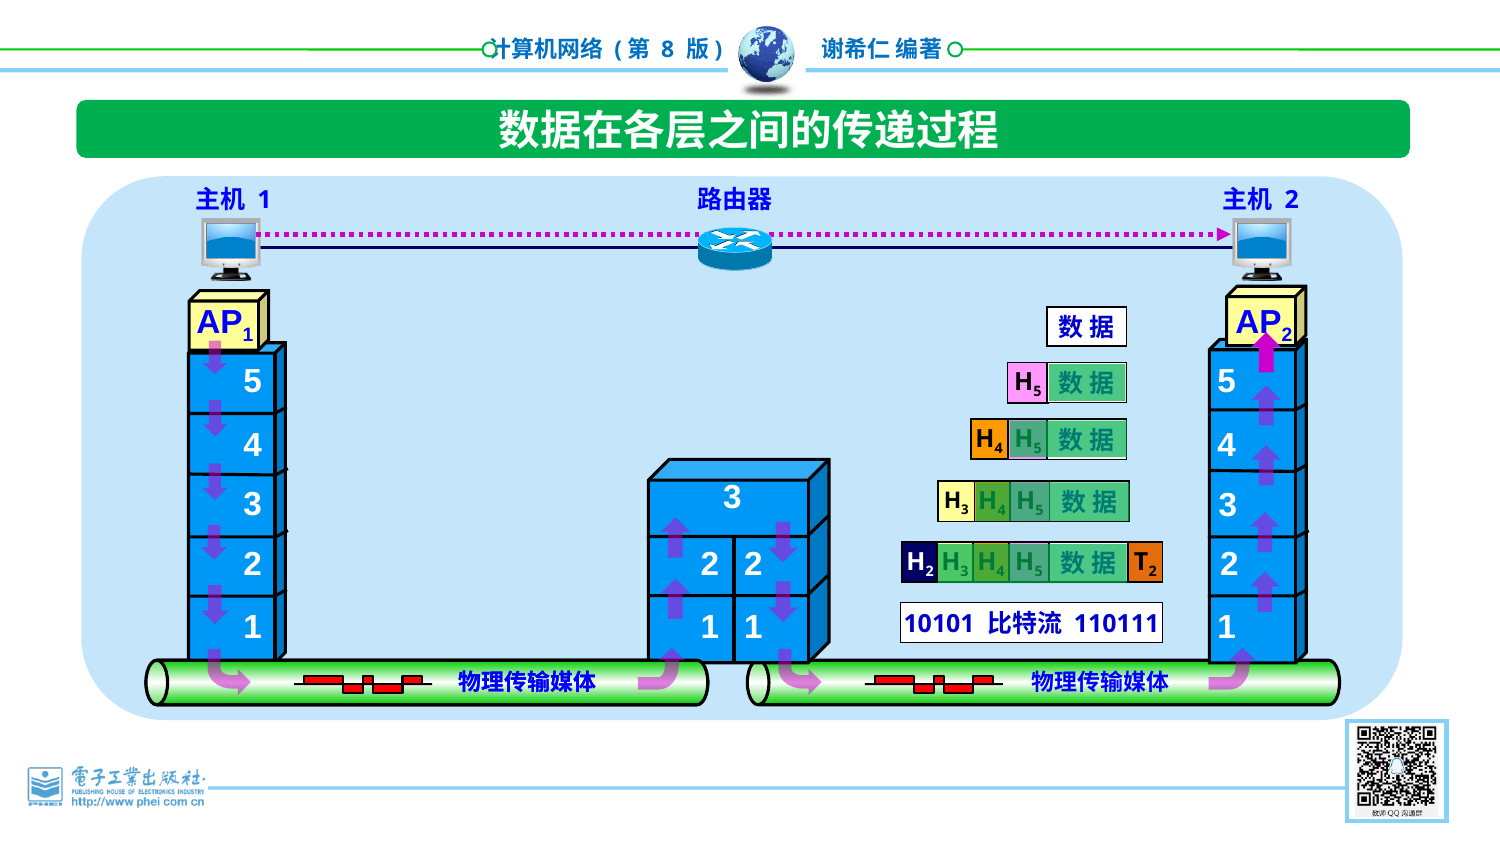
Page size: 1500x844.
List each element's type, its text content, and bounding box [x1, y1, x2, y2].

text_box 物理传输媒体 [443, 660, 612, 703]
text_box 路由器 [682, 176, 788, 221]
picture [196, 214, 265, 283]
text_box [864, 675, 1004, 693]
text_box [637, 672, 678, 690]
picture [23, 764, 208, 809]
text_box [901, 541, 1163, 584]
text_box [79, 174, 1405, 723]
picture [736, 24, 796, 99]
text_box [1208, 671, 1249, 690]
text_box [646, 459, 830, 663]
picture [1355, 724, 1438, 817]
text_box [778, 672, 822, 695]
picture [697, 259, 773, 271]
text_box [970, 418, 1127, 460]
picture [738, 232, 758, 239]
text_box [1007, 362, 1127, 403]
text_box 物理传输媒体 [1016, 660, 1185, 703]
picture [697, 226, 773, 242]
picture [713, 232, 734, 238]
picture [1227, 214, 1296, 283]
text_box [293, 675, 433, 693]
text_box [145, 660, 708, 705]
text_box [747, 660, 1340, 705]
picture [712, 241, 732, 251]
text_box 主机 2 [1208, 176, 1314, 221]
picture [737, 242, 759, 250]
list 数据在各层之间的传递过程 [204, 99, 1293, 158]
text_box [937, 480, 1130, 522]
text_box [208, 672, 251, 695]
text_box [180, 290, 289, 663]
text_box 主机 1 [180, 176, 287, 221]
text_box 数 据 [1046, 306, 1127, 346]
text_box 10101 比特流 110111 [900, 602, 1163, 643]
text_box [1201, 285, 1309, 663]
